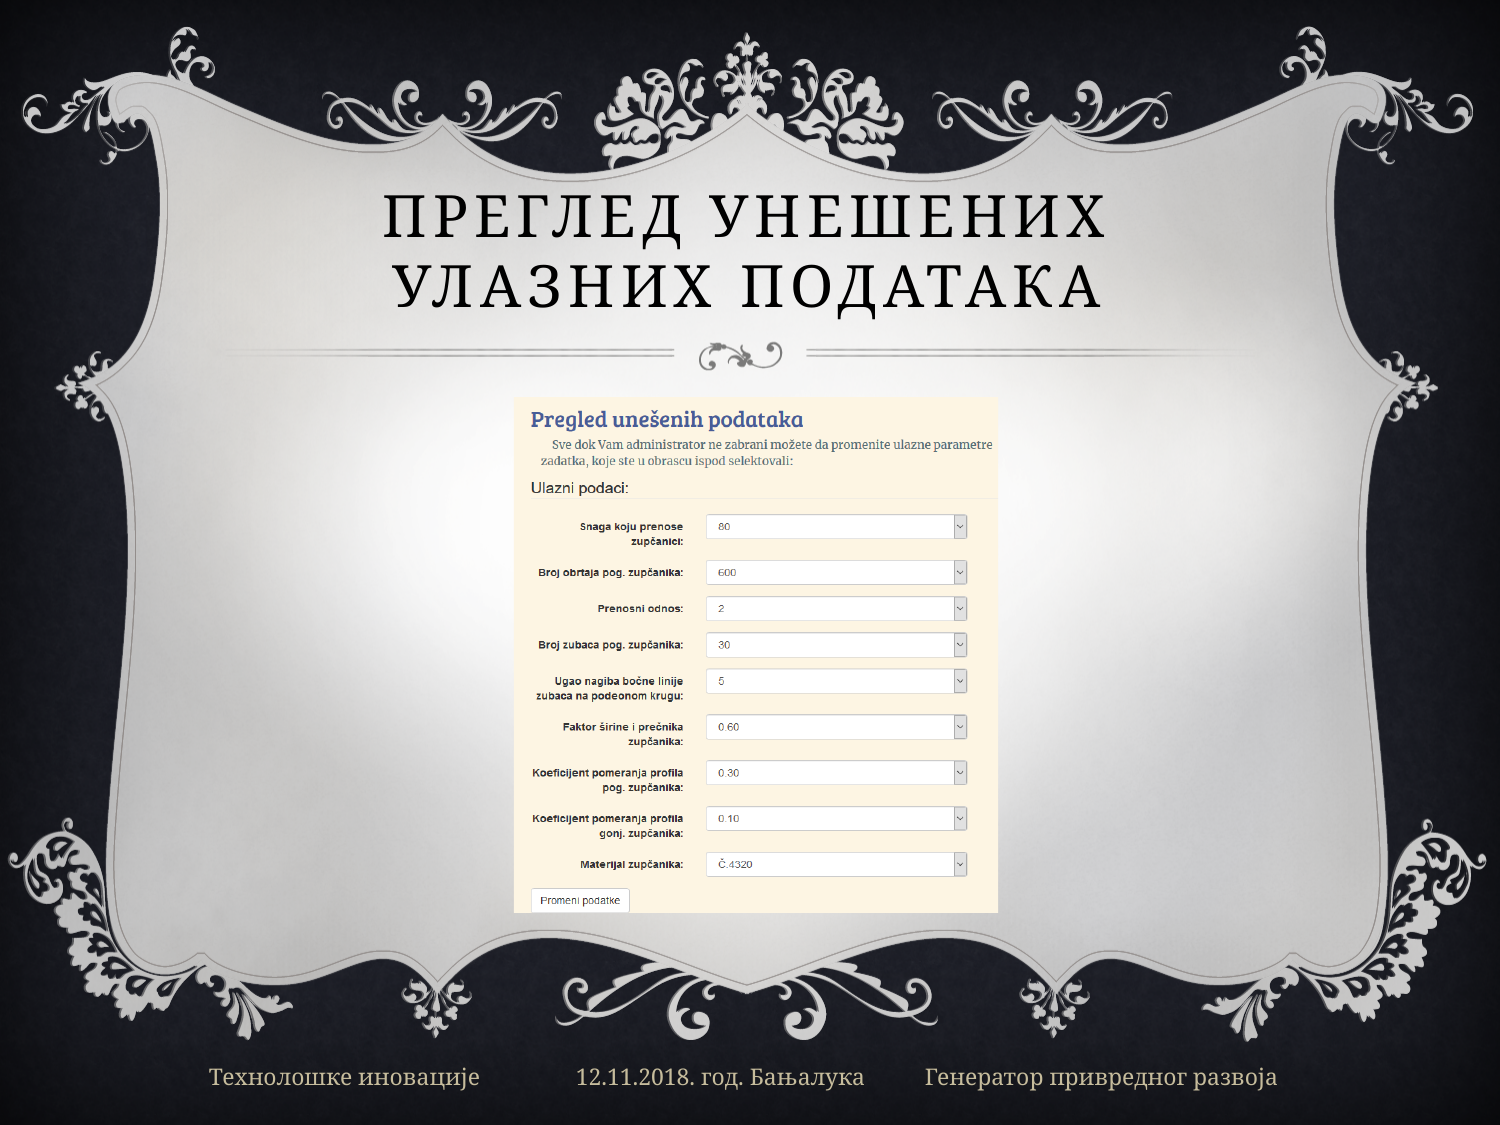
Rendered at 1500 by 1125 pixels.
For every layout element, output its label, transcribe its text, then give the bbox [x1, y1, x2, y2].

picture [0, 396, 1500, 1125]
picture [0, 0, 1500, 265]
footer Технолошке иновације 12.11.2018. год. Бањалука Генератор привредног развоја [123, 1046, 1365, 1107]
title Преглед унешених улазних података [222, 213, 1272, 327]
